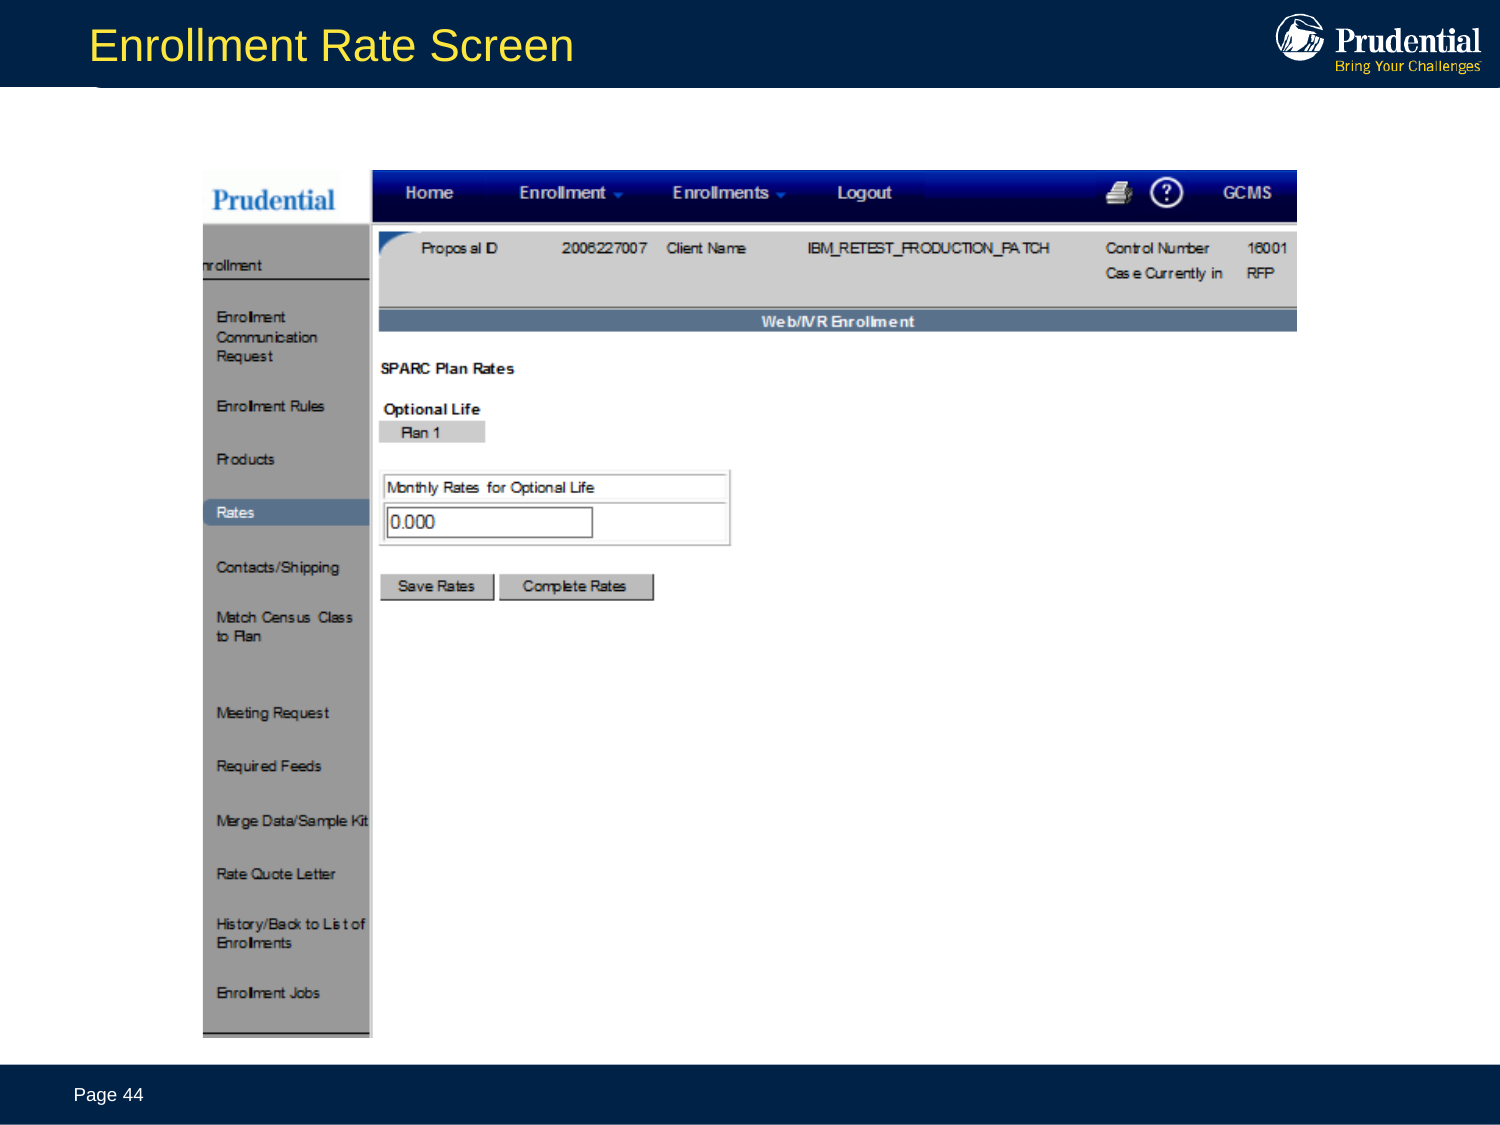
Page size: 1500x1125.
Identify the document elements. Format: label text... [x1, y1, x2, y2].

slide_number Page 44 [49, 1071, 251, 1125]
picture [160, 0, 1500, 88]
title Enrollment Rate Screen [75, 9, 1425, 99]
picture [202, 169, 1298, 1039]
